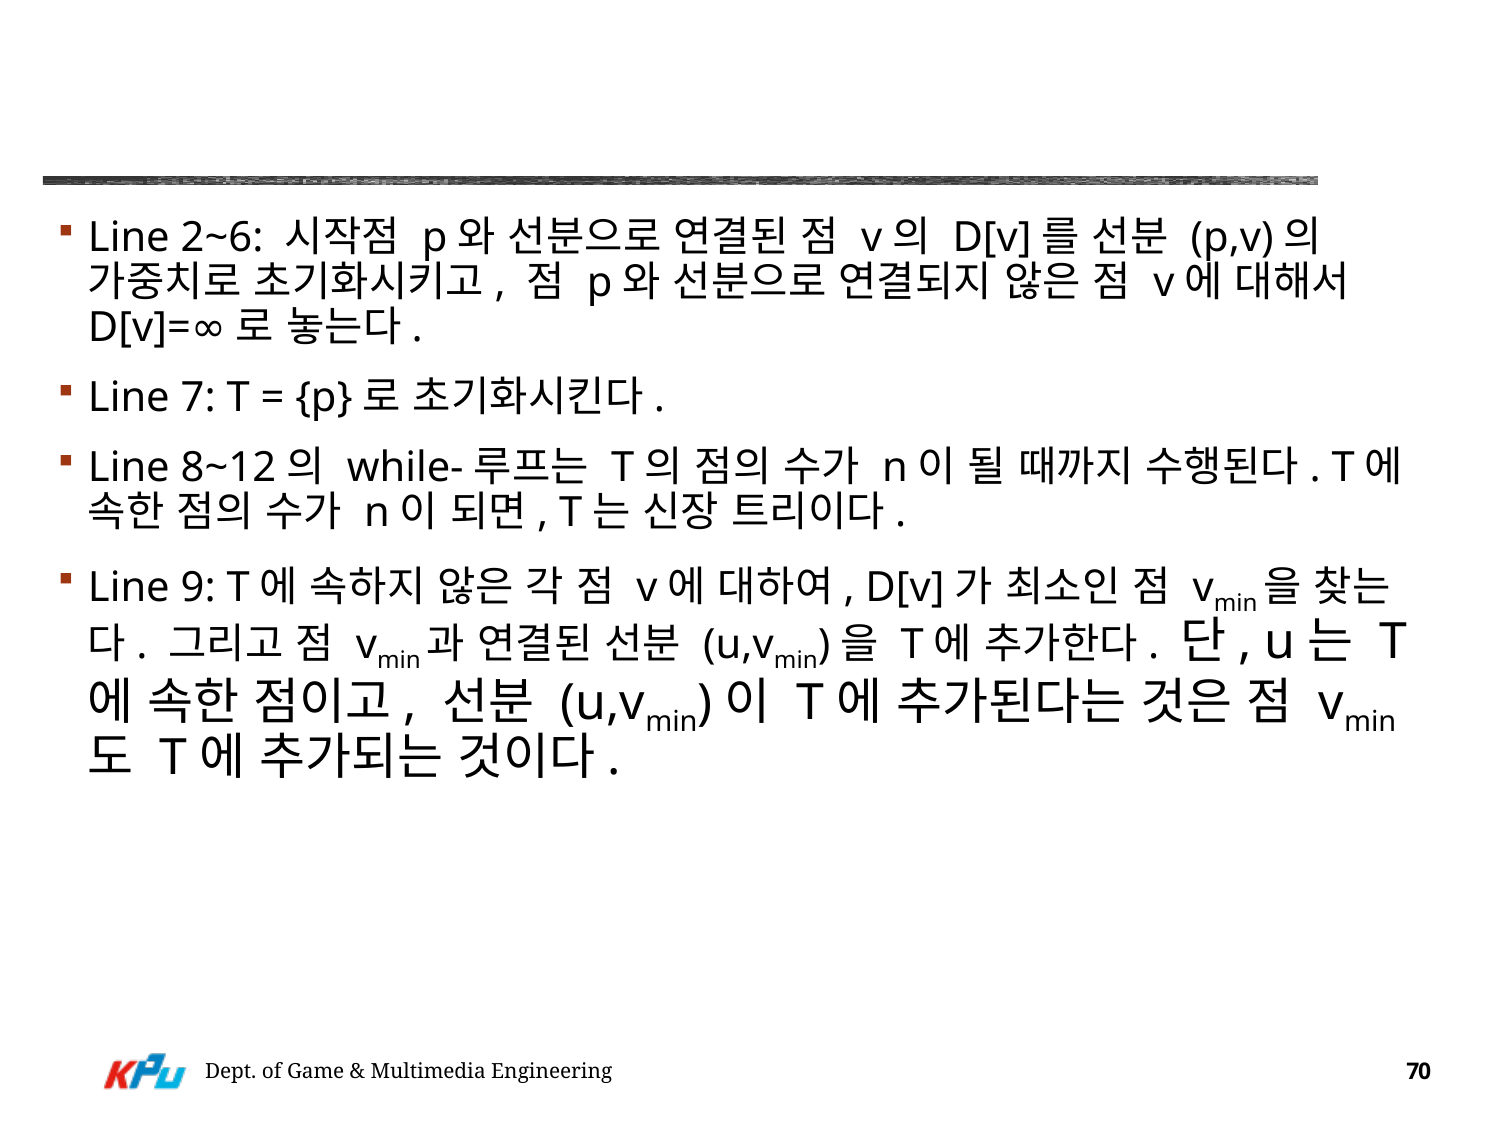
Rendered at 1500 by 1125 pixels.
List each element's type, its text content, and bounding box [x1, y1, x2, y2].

picture [92, 1030, 191, 1120]
list Line 2~6: 시작점 p와 선분으로 연결된 점 v의 D[v]를 선분 (p,v)의 가중치로 초기화시키고, 점 p와 선분으로 연결되지 않은 점 v에 대해서 D[v]=∞로 놓는다. Line 7: T = {p}로 초기화시킨다. Line 8~12의 while-루프는 T의 점의 수가 n이 될 때까지 수행된다. T에 속한 점의 수가 n이 되면, T는 신장 트리이다. Line 9: T에 속하지 않은 각 점 v에 대하여, D[v]가 최소인 점 vmin을 찾는다. 그리고 점 vmin과 연결된 선분 (u,vmin)을 T에 추가한다. 단, u는 T에 속한 점이고, 선분 (u,vmin)이 T에 추가된다는 것은 점 vmin도 T에 추가되는 것이다. [42, 207, 1458, 1013]
footer Dept. of Game & Multimedia Engineering [190, 1042, 879, 1103]
slide_number 70 [1379, 1042, 1459, 1103]
